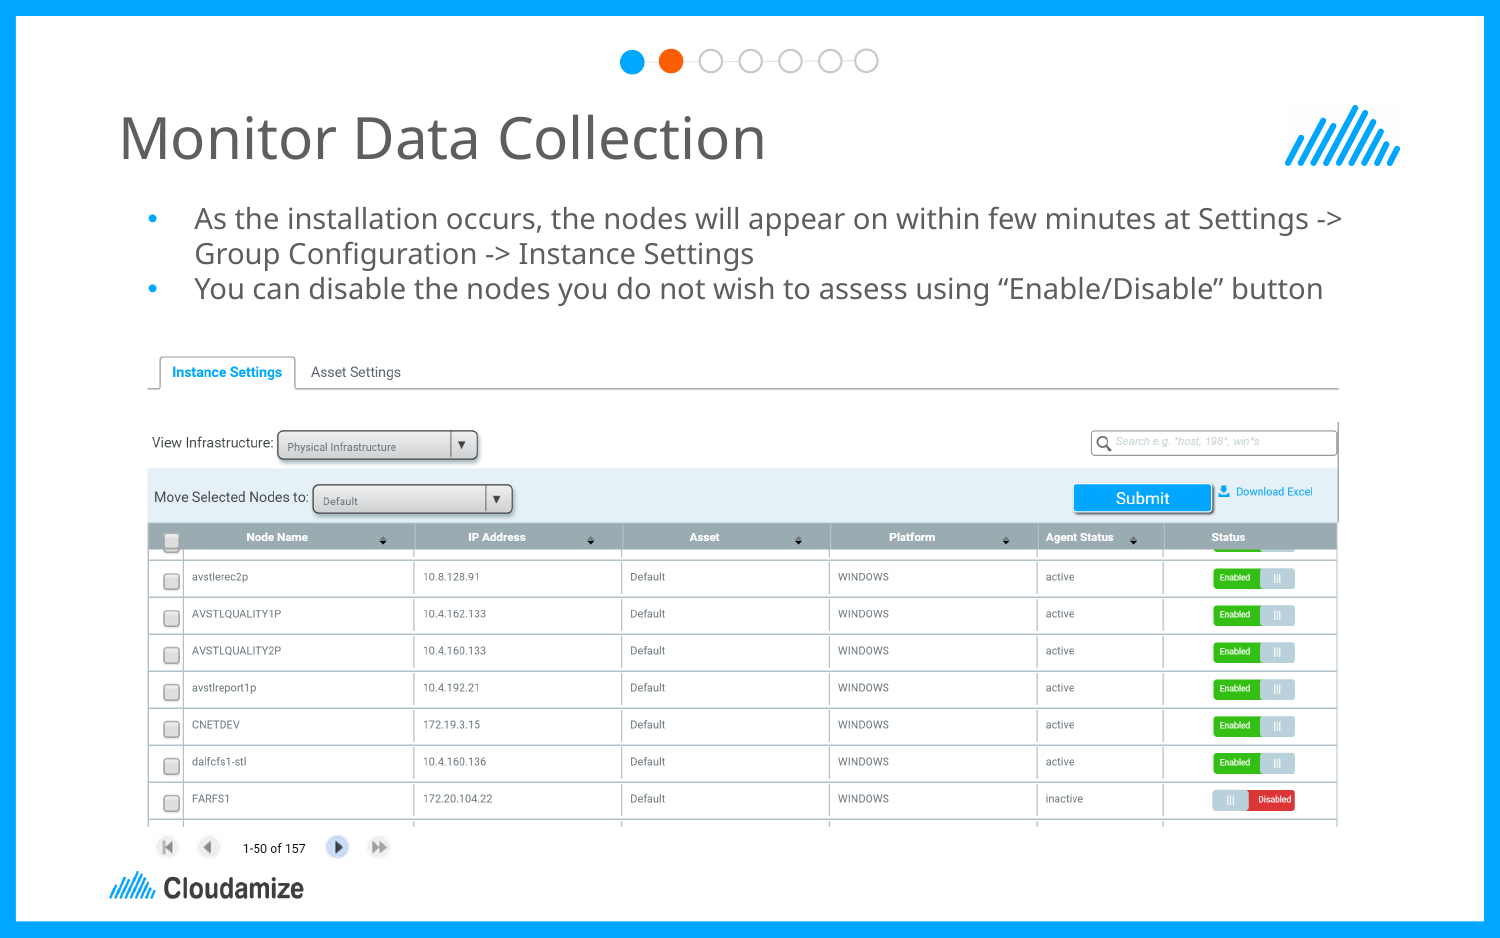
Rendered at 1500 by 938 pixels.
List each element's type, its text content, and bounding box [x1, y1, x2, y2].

text_box As the installation occurs, the nodes will appear on within few minutes at Settings -> Group Configuration -> Instance Settings You can disable the nodes you do not wish to assess using “Enable/Disable” button [132, 193, 1411, 313]
title Monitor Data Collection [103, 49, 1258, 232]
picture [1285, 105, 1400, 166]
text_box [620, 49, 878, 74]
picture [137, 326, 1363, 859]
